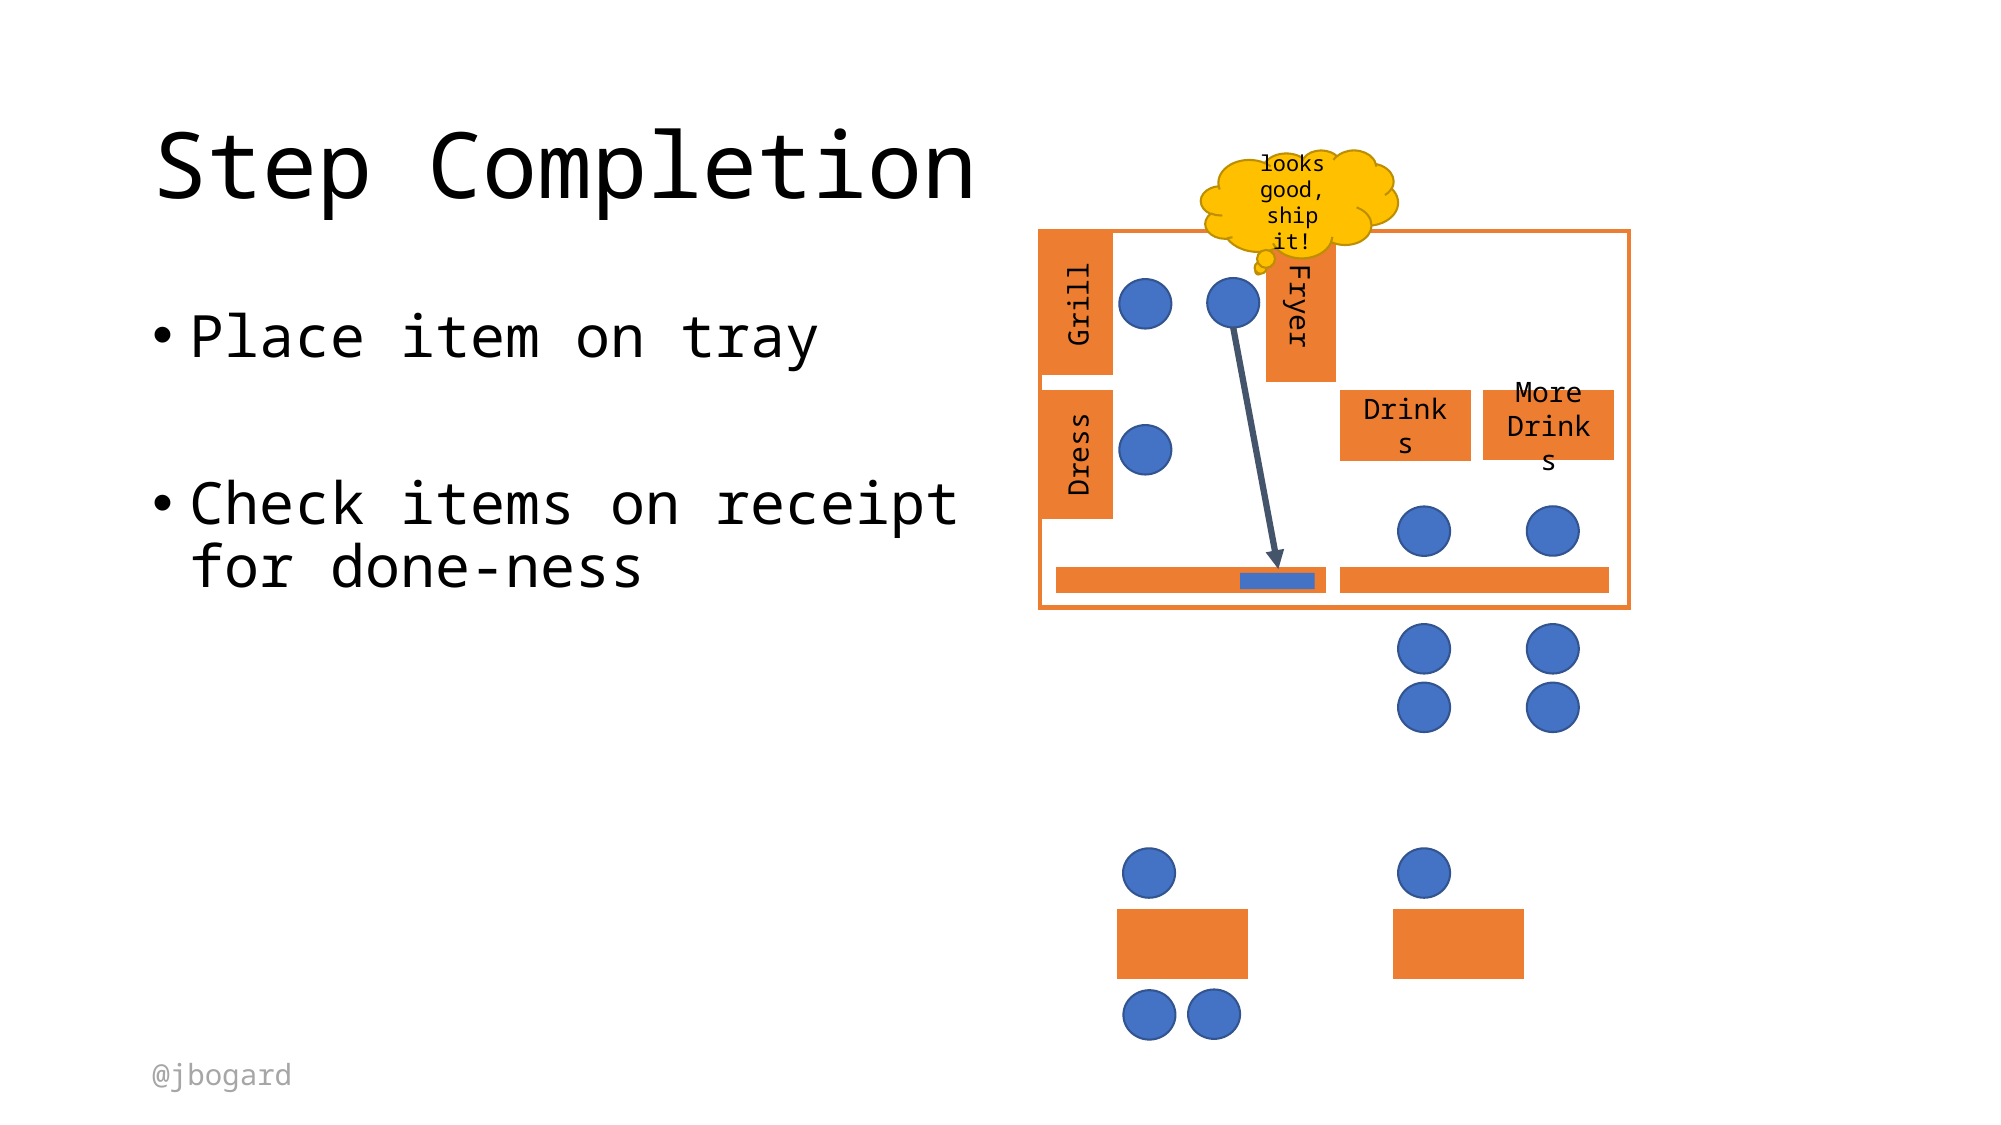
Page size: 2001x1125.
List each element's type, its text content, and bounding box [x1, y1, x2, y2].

text_box [1206, 276, 1261, 329]
text_box [1239, 572, 1316, 590]
text_box [1341, 568, 1608, 591]
text_box Grill [1044, 235, 1111, 374]
text_box [1525, 505, 1580, 557]
list Place item on tray Check items on receipt for done-ness [137, 299, 988, 1014]
text_box [1394, 910, 1523, 978]
text_box [1039, 230, 1630, 609]
text_box looks good, ship it! [1199, 149, 1400, 276]
text_box [1397, 681, 1452, 734]
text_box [1233, 327, 1279, 570]
text_box [1187, 988, 1242, 1040]
text_box Drinks [1341, 392, 1470, 459]
text_box [1058, 568, 1324, 591]
text_box [1397, 847, 1452, 899]
text_box [1525, 623, 1580, 675]
text_box [1118, 424, 1173, 476]
text_box [1122, 989, 1177, 1041]
text_box [1118, 278, 1173, 330]
text_box [1118, 910, 1247, 978]
text_box [1397, 623, 1452, 675]
text_box [1397, 505, 1452, 557]
text_box More Drinks [1485, 391, 1613, 459]
text_box [1525, 681, 1580, 734]
text_box Dress [1044, 392, 1111, 517]
text_box Fryer [1267, 244, 1335, 381]
text_box [1122, 847, 1177, 899]
title Step Completion [137, 59, 1863, 278]
